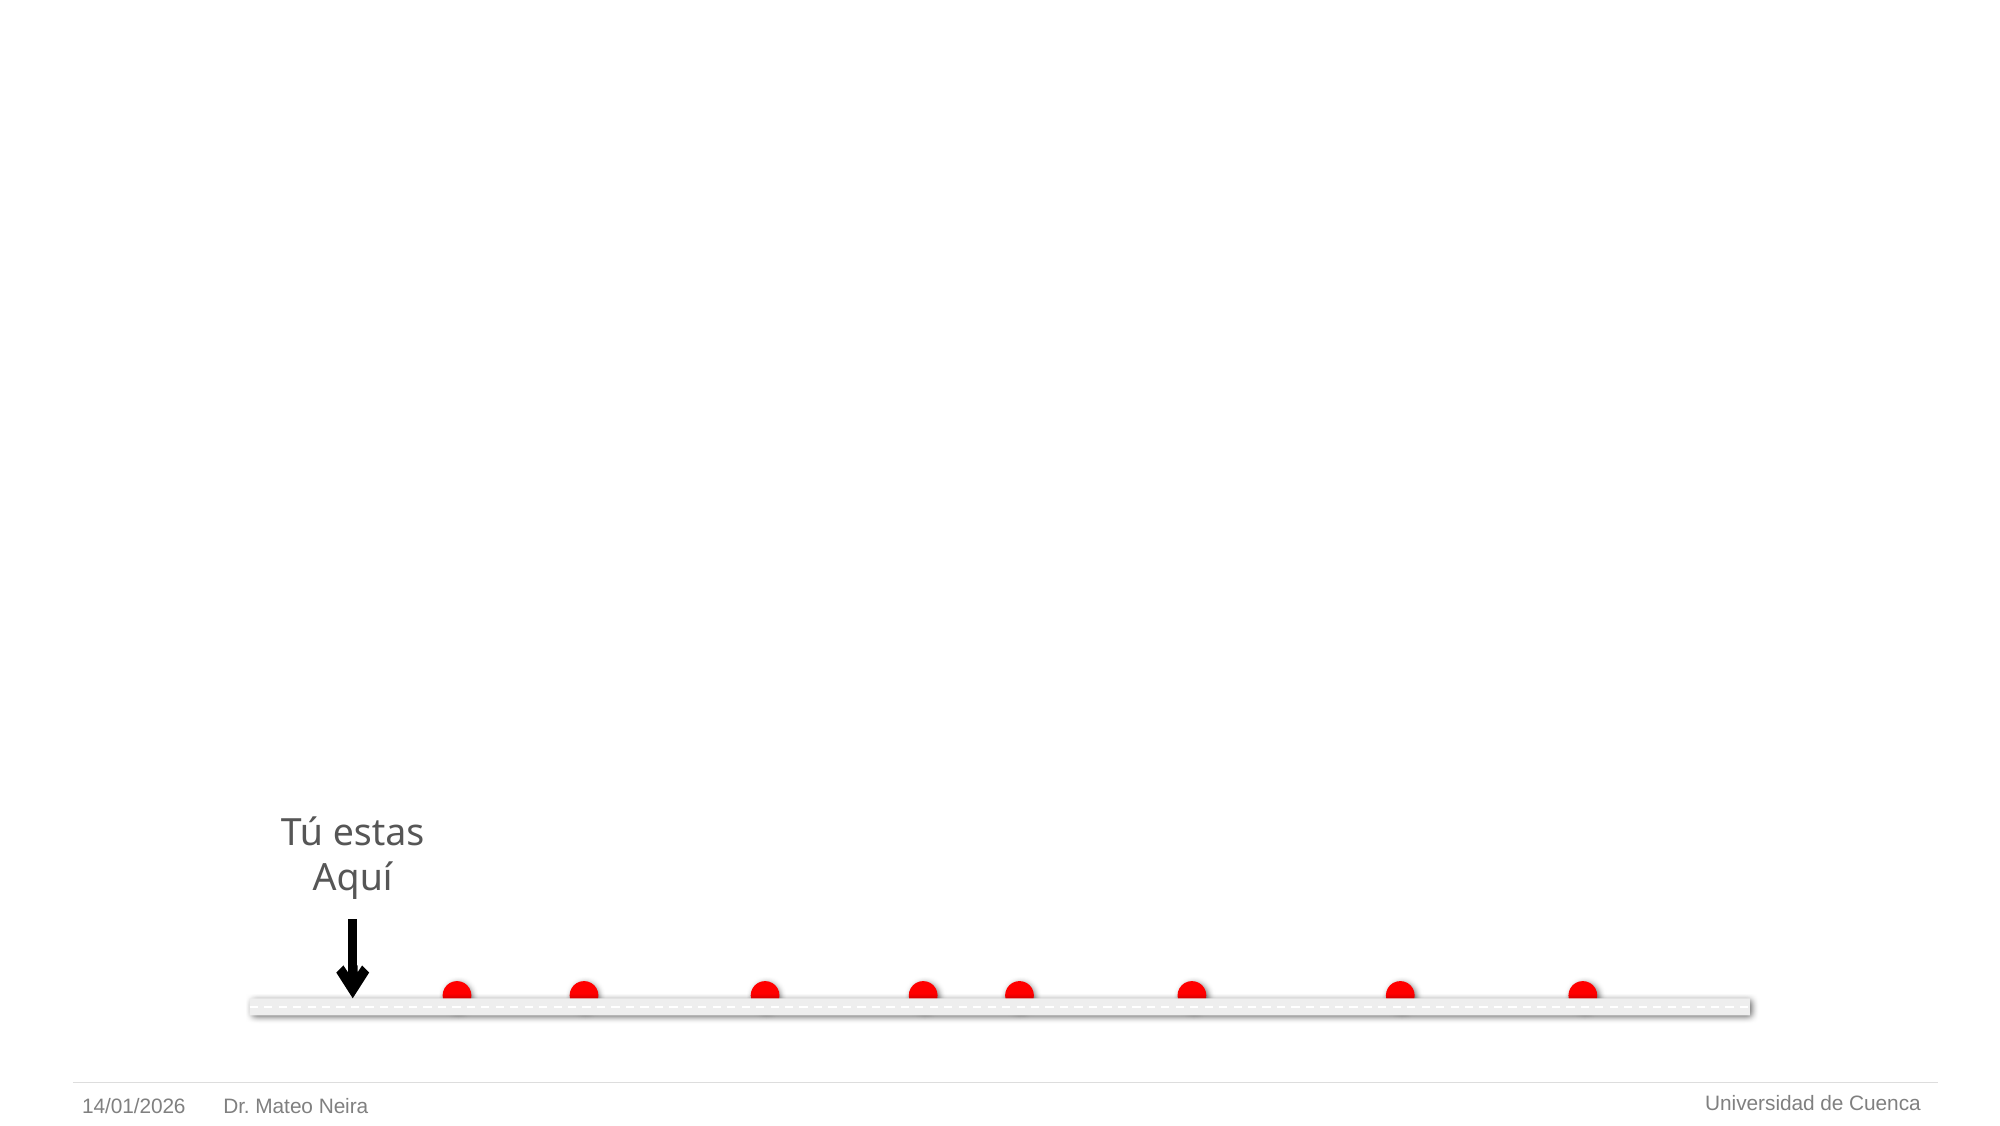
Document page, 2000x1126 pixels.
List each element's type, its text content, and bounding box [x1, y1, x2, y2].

text_box [1385, 980, 1416, 994]
text_box [569, 980, 599, 994]
text_box [1004, 980, 1035, 994]
text_box [750, 980, 781, 994]
text_box [908, 980, 939, 994]
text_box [249, 998, 1751, 1016]
text_box Tú estas Aquí [265, 800, 440, 906]
text_box [442, 980, 472, 994]
text_box [1567, 980, 1598, 994]
text_box [1176, 980, 1207, 994]
